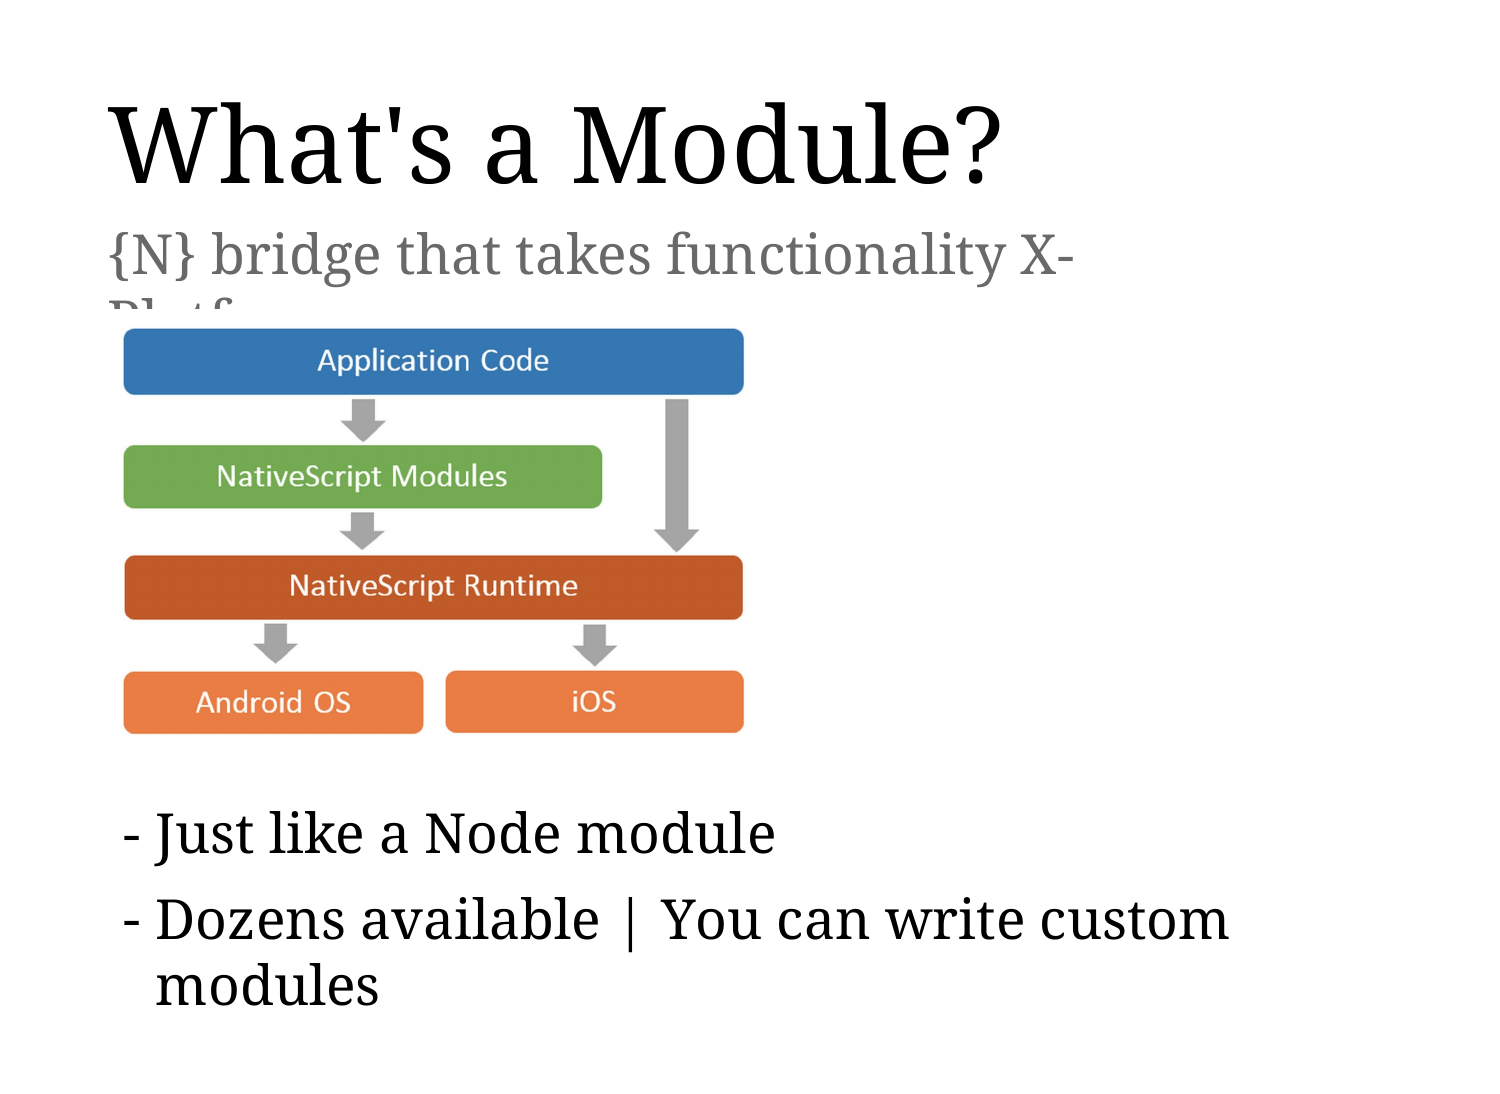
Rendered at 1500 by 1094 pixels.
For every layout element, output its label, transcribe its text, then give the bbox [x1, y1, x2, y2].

text_box Just like a Node module Dozens available | You can write custom modules [121, 798, 1392, 1017]
text_box What's a Module? {N} bridge that takes functionality X-Platform [105, 77, 1230, 352]
text_box [107, 309, 829, 749]
